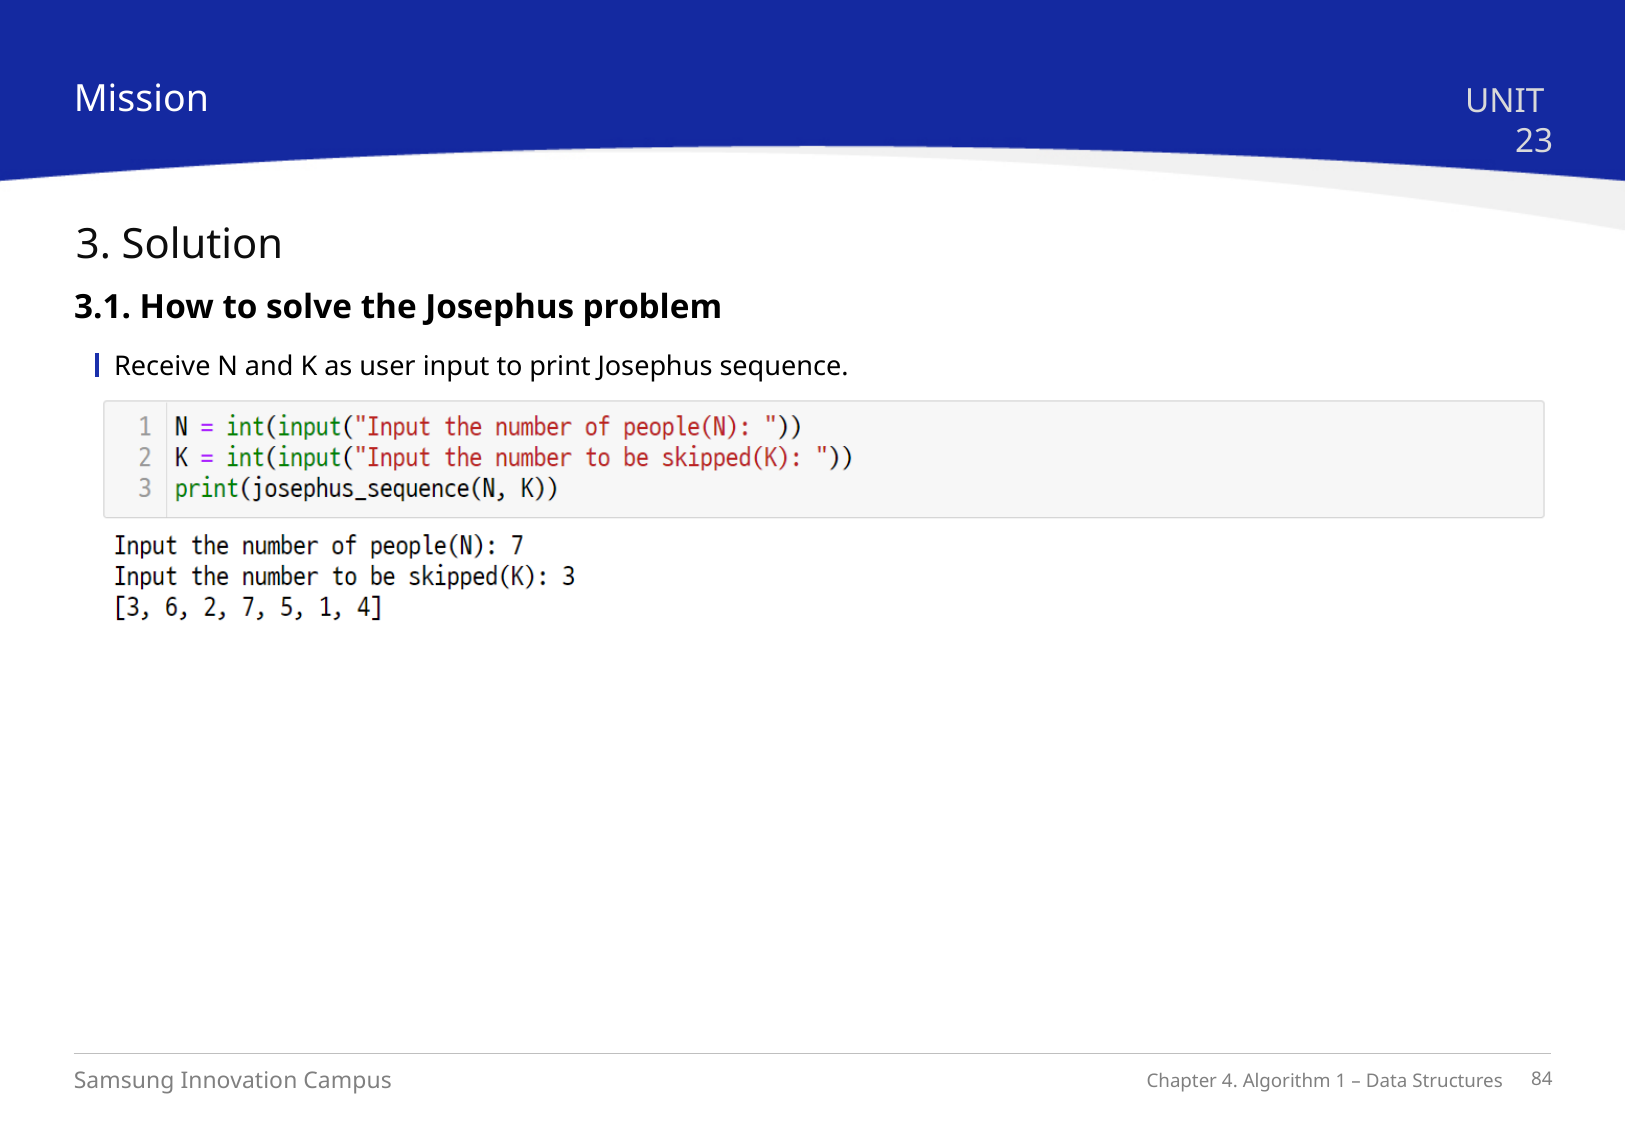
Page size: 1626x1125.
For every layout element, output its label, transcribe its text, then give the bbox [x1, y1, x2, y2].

text_box Mission [73, 73, 981, 120]
text_box Receive N and K as user input to print Josephus sequence. [94, 347, 1554, 382]
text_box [59, 216, 1554, 334]
picture [0, 0, 1625, 1125]
text_box UNIT 23 [1422, 78, 1554, 159]
